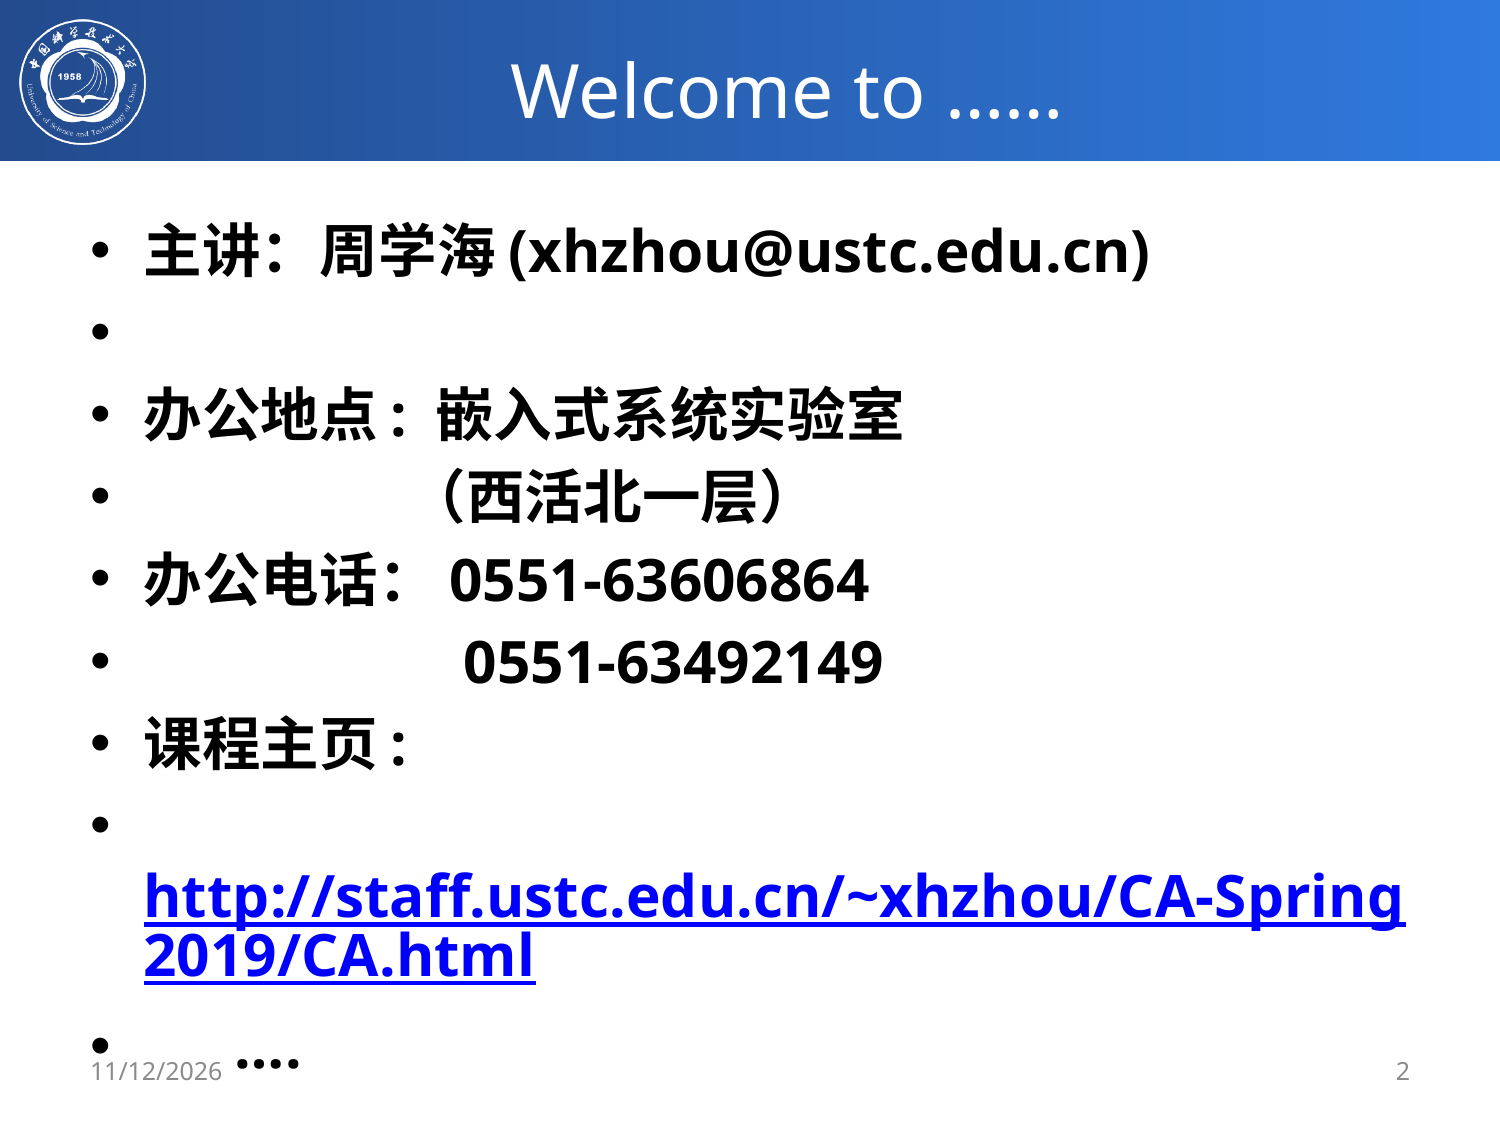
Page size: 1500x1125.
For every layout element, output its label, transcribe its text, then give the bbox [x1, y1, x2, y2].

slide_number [75, 1042, 425, 1103]
list 主讲：周学海(xhzhou@ustc.edu.cn) 办公地点: 嵌入式系统实验室 （西活北一层） 办公电话：0551-63606864 0551-63492149 课程主页: http://staff.ustc.edu.cn/~xhzhou/CA-Spring2019/CA.html …. [75, 206, 1425, 1036]
slide_number 2 [1074, 1042, 1425, 1103]
title Welcome to …… [169, 24, 1425, 153]
picture [19, 19, 146, 145]
